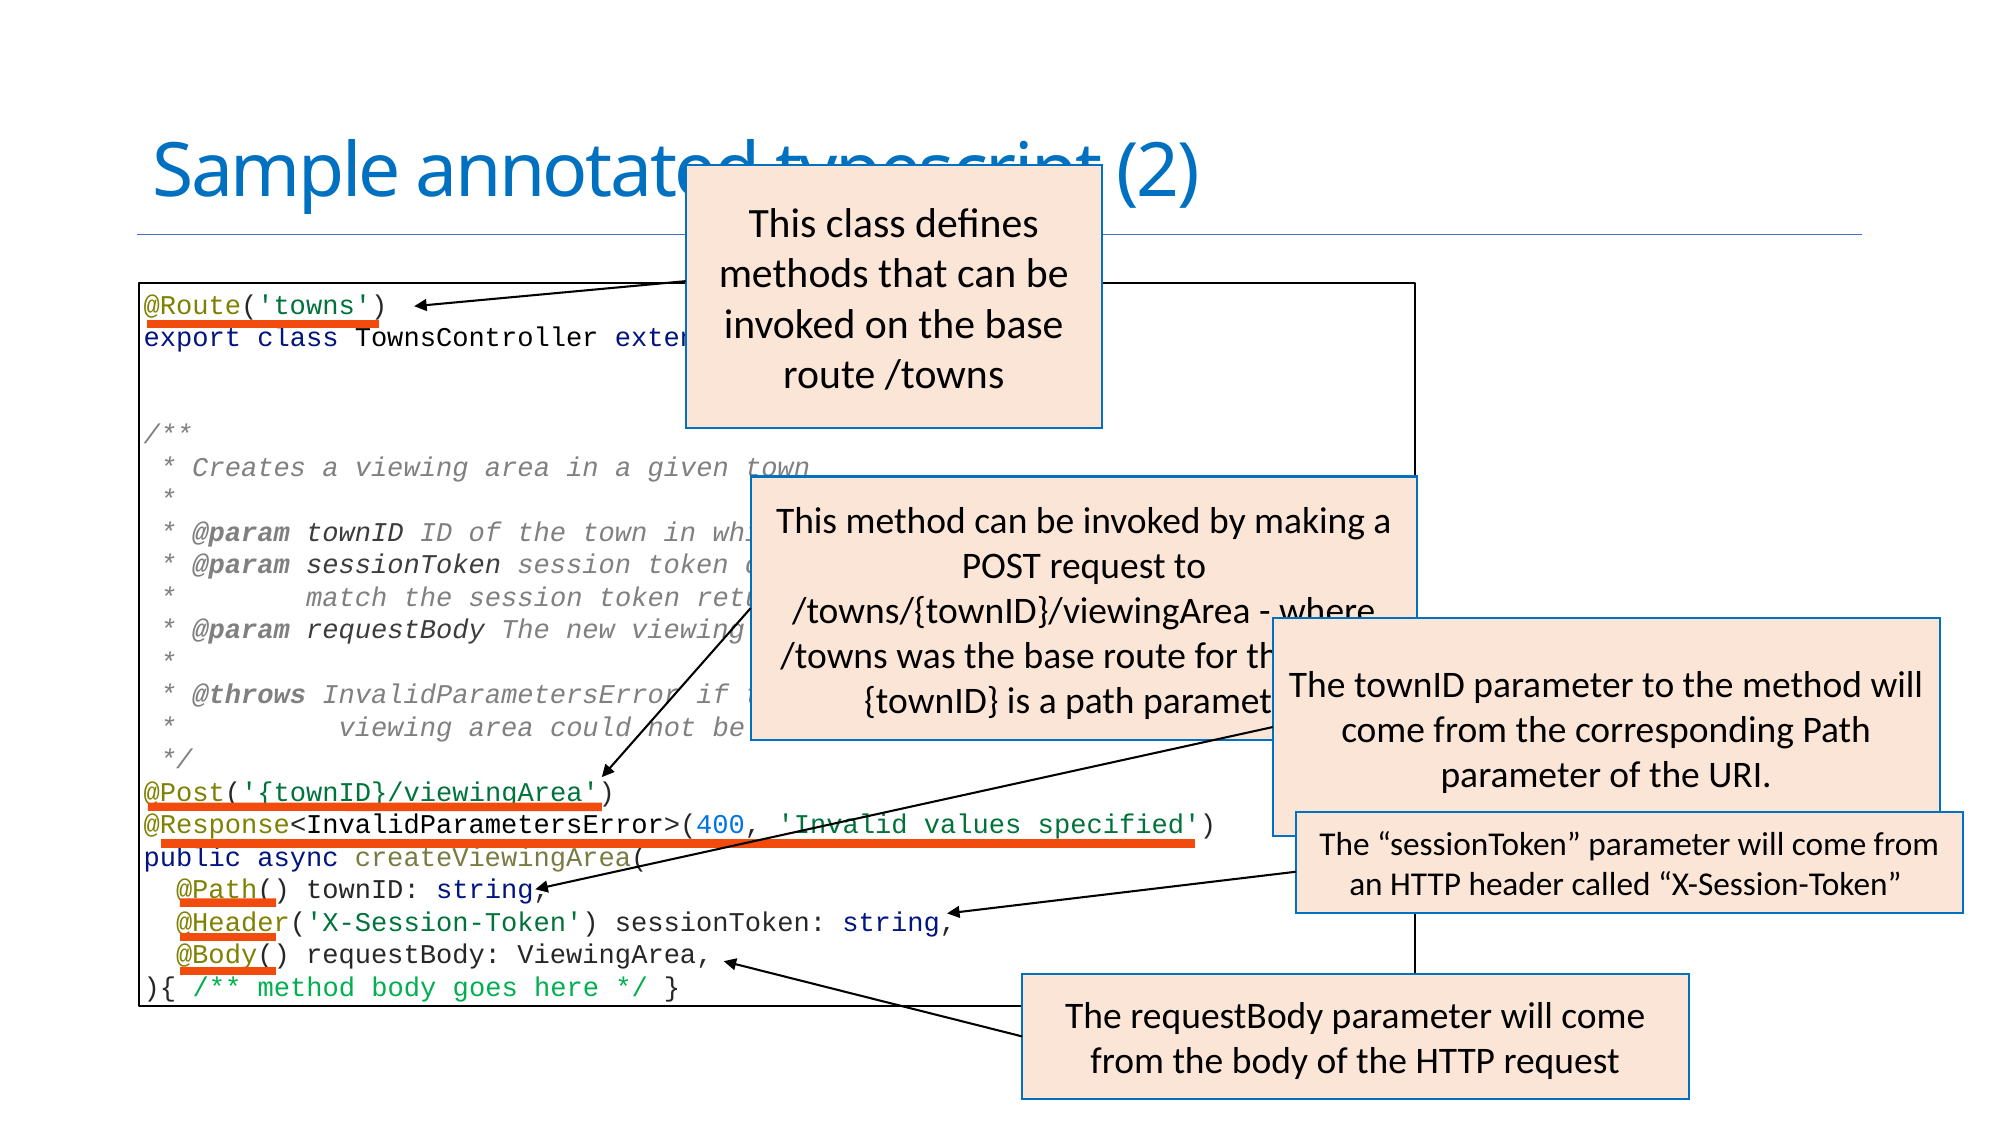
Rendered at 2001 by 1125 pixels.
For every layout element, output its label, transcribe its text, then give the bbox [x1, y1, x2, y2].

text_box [414, 281, 686, 307]
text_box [137, 279, 1418, 1010]
title Sample annotated typescript (2) [137, 3, 1863, 221]
text_box This class defines methods that can be invoked on the base route /towns [685, 164, 1103, 279]
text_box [947, 871, 1297, 914]
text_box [535, 727, 1273, 890]
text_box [601, 608, 751, 727]
text_box The townID parameter to the method will come from the corresponding Path parameter of the URI. [1418, 617, 1941, 811]
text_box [723, 961, 1023, 1037]
text_box The “sessionToken” parameter will come from an HTTP header called “X-Session-Token” [1418, 811, 1964, 914]
text_box The requestBody parameter will come from the body of the HTTP request [1021, 973, 1690, 1100]
